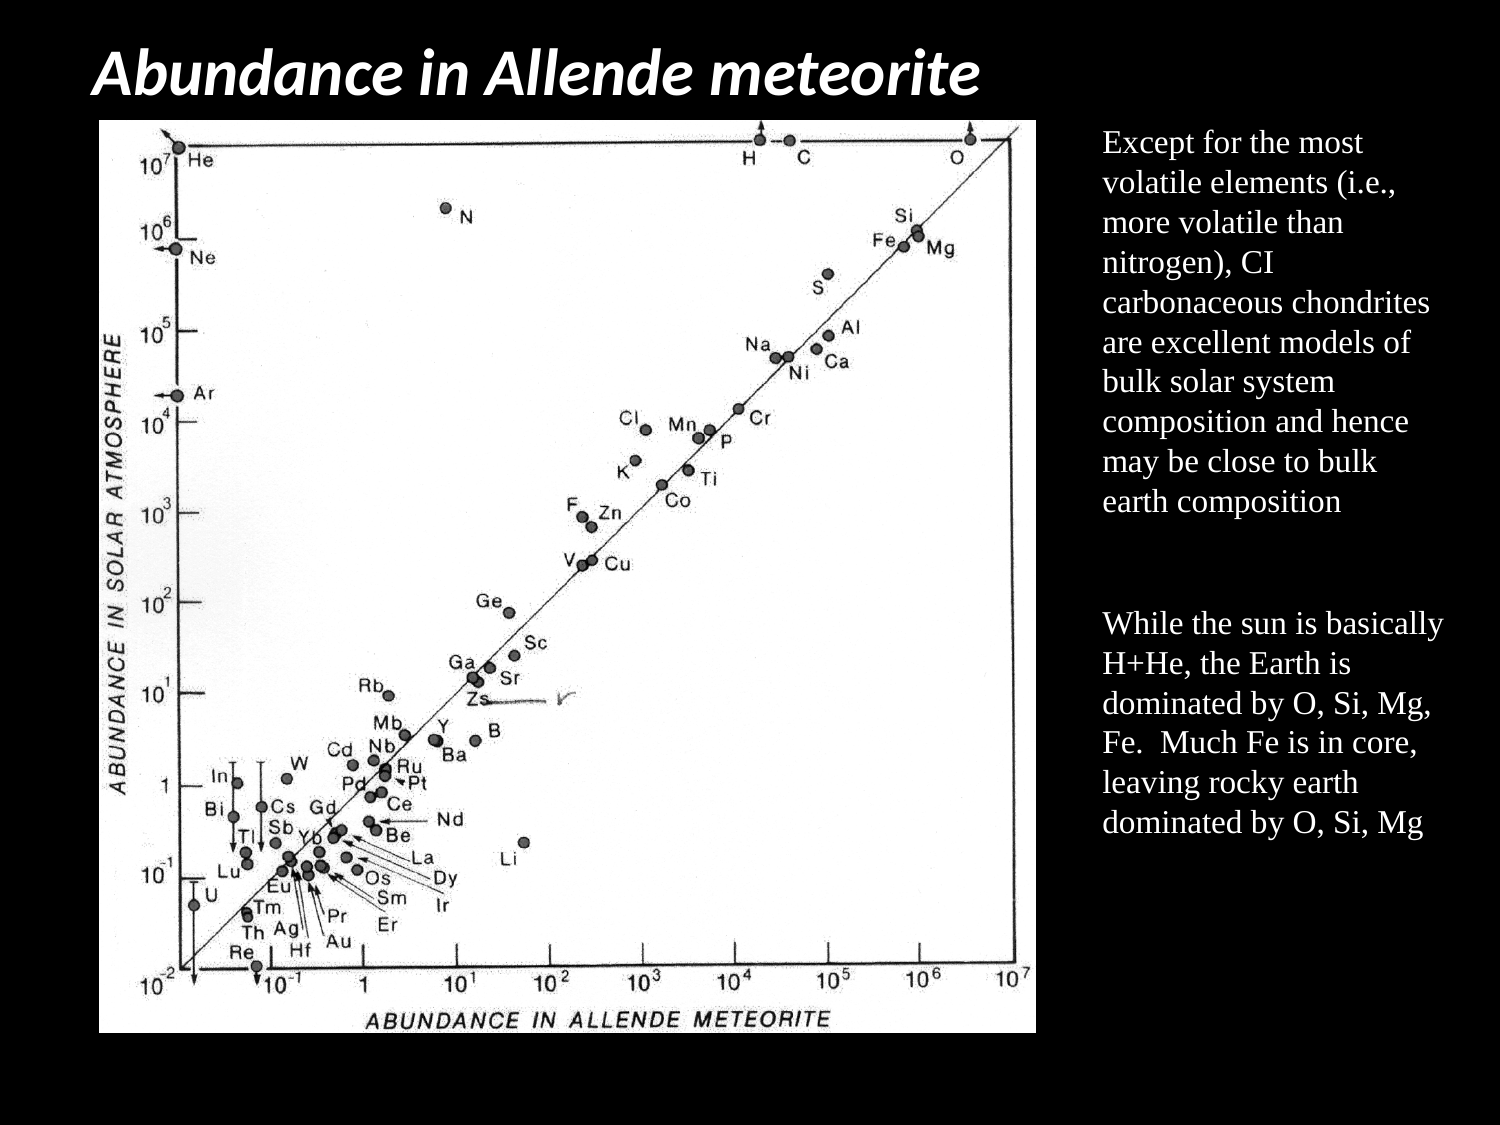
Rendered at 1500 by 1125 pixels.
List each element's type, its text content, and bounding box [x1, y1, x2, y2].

text_box Abundance in Allende meteorite [77, 21, 998, 117]
text_box Except for the most volatile elements (i.e., more volatile than nitrogen), CI carbonaceous chondrites are excellent models of bulk solar system composition and hence may be close to bulk earth composition While the sun is basically H+He, the Earth is dominated by O, Si, Mg, Fe. Much Fe is in core, leaving rocky earth dominated by O, Si, Mg [1087, 112, 1463, 849]
picture [99, 120, 1036, 1033]
